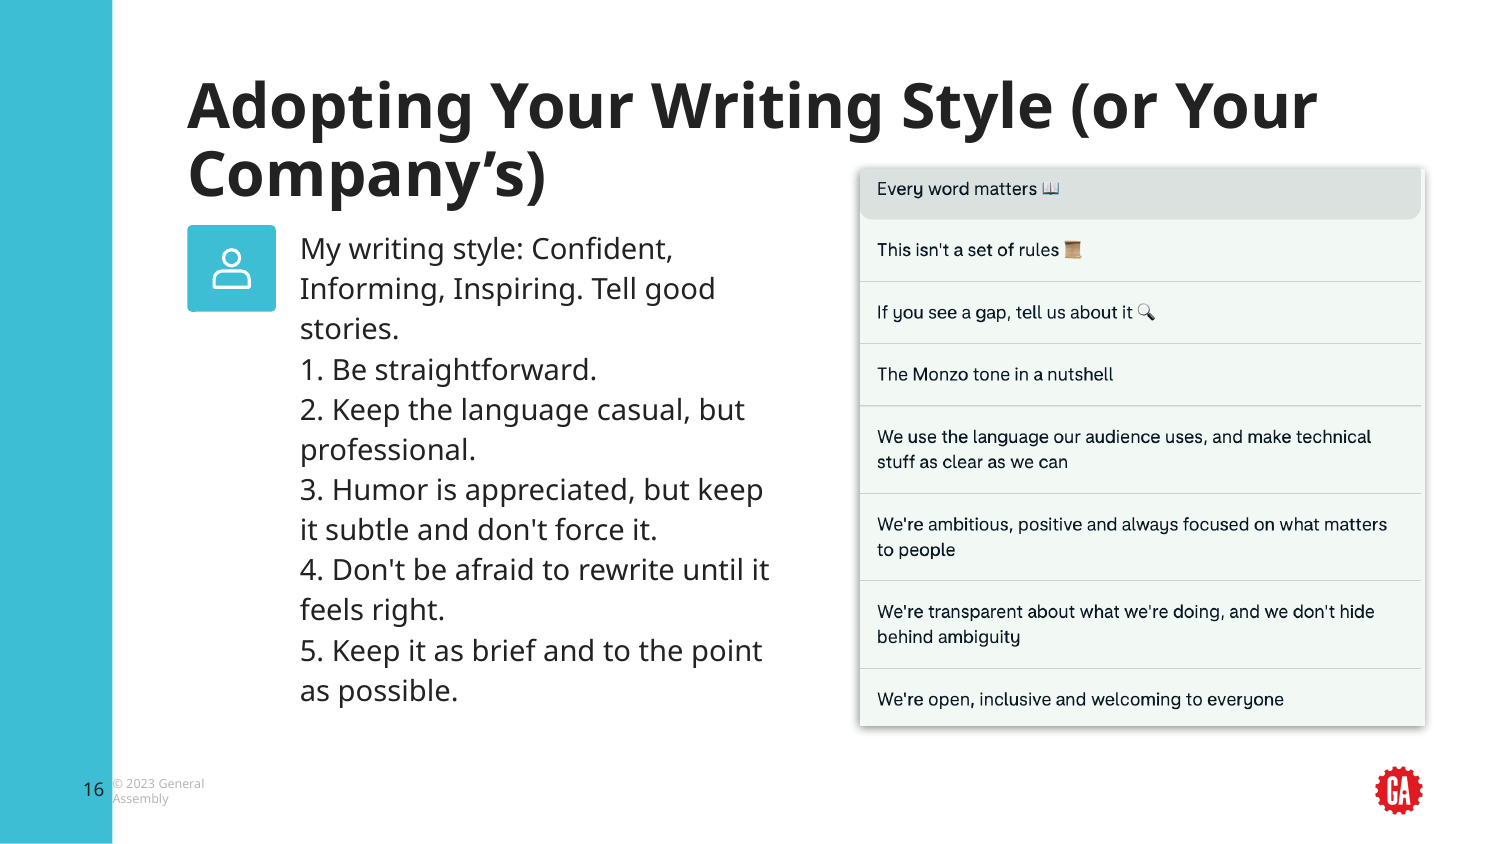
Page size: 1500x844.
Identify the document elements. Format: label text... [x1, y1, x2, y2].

slide_number ‹#› [52, 764, 105, 817]
list My writing style: Confident, Informing, Inspiring. Tell good stories. 1. Be straightforward. 2. Keep the language casual, but professional. 3. Humor is appreciated, but keep it subtle and don't force it. 4. Don't be afraid to rewrite until it feels right. 5. Keep it as brief and to the point as possible. [299, 225, 781, 708]
picture [859, 168, 1426, 726]
picture [1373, 764, 1425, 817]
text_box [187, 225, 276, 312]
title Adopting Your Writing Style (or Your Company’s) [187, 75, 1426, 143]
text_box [213, 249, 250, 288]
